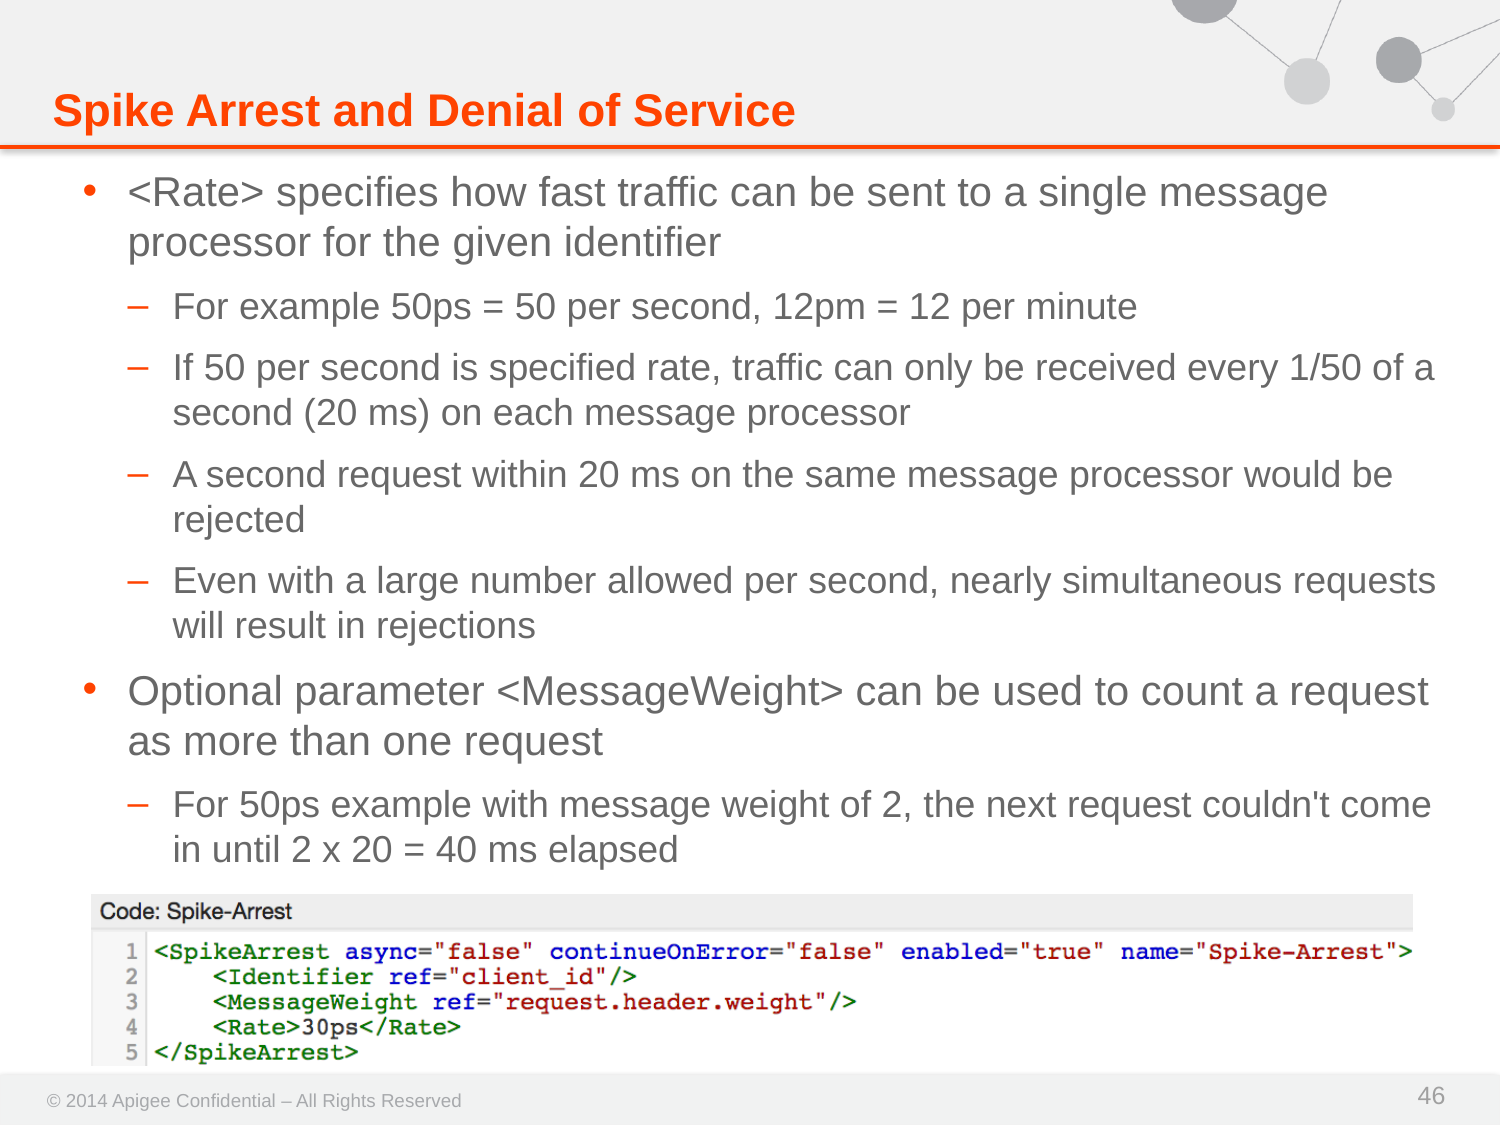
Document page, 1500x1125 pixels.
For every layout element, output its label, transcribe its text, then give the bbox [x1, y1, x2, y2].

picture [0, 0, 1500, 145]
slide_number 46 [1110, 1065, 1461, 1125]
list <Rate> specifies how fast traffic can be sent to a single message processor for the given identifier For example 50ps = 50 per second, 12pm = 12 per minute If 50 per second is specified rate, traffic can only be received every 1/50 of a second (20 ms) on each message processor A second request within 20 ms on the same message processor would be rejected Even with a large number allowed per second, nearly simultaneous requests will result in rejections Optional parameter <MessageWeight> can be used to count a request as more than one request For 50ps example with message weight of 2, the next request couldn't come in until 2 x 20 = 40 ms elapsed [37, 157, 1461, 895]
picture [91, 894, 1413, 1066]
title Spike Arrest and Denial of Service [37, 72, 1323, 133]
